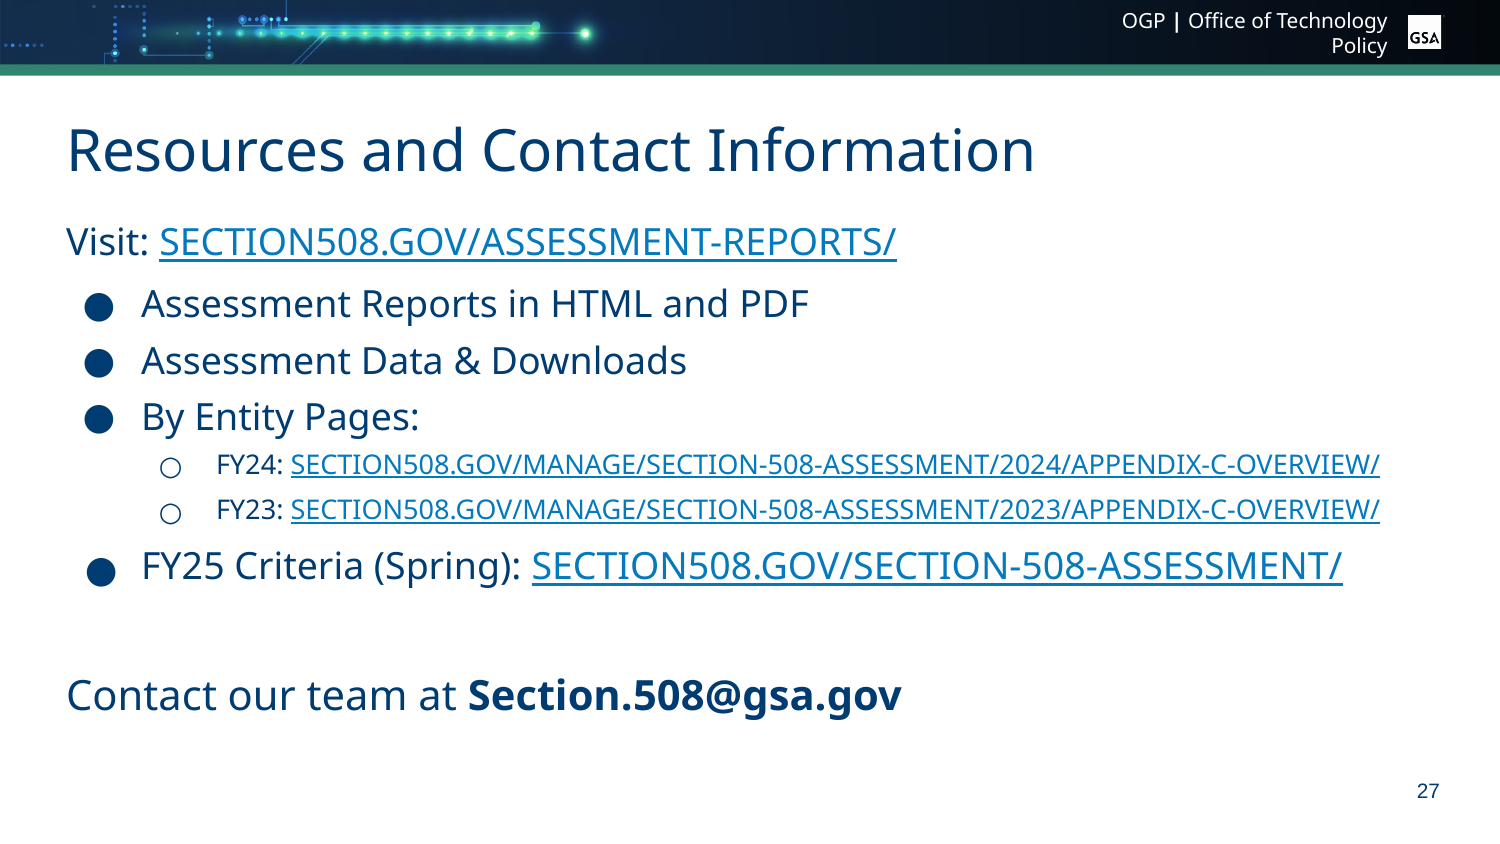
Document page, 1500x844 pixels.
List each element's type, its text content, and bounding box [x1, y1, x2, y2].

list Visit: SECTION508.GOV/ASSESSMENT-REPORTS/ Assessment Reports in HTML and PDF Assessment Data & Downloads By Entity Pages: FY24: SECTION508.GOV/MANAGE/SECTION-508-ASSESSMENT/2024/APPENDIX-C-OVERVIEW/ FY23: SECTION508.GOV/MANAGE/SECTION-508-ASSESSMENT/2023/APPENDIX-C-OVERVIEW/ FY25 Criteria (Spring): SECTION508.GOV/SECTION-508-ASSESSMENT/ Contact our team at Section.508@gsa.gov [51, 190, 1478, 823]
slide_number 27 [1364, 757, 1455, 823]
picture [0, 0, 1500, 64]
title Resources and Contact Information [51, 98, 1449, 190]
